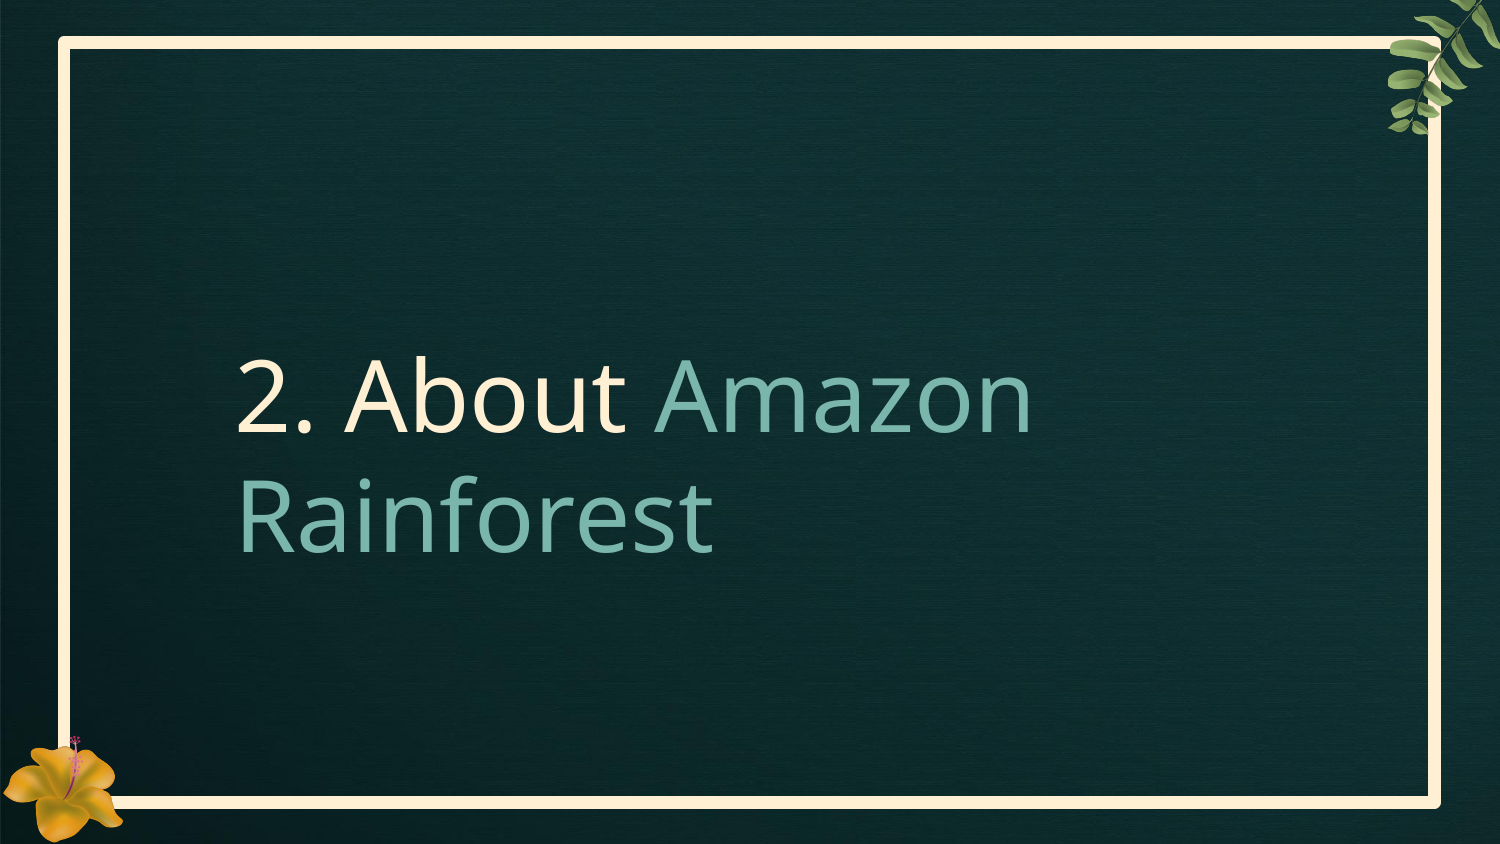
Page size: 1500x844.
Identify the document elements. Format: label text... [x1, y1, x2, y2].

picture [0, 0, 1500, 844]
title 2. About Amazon Rainforest [144, 317, 1356, 588]
